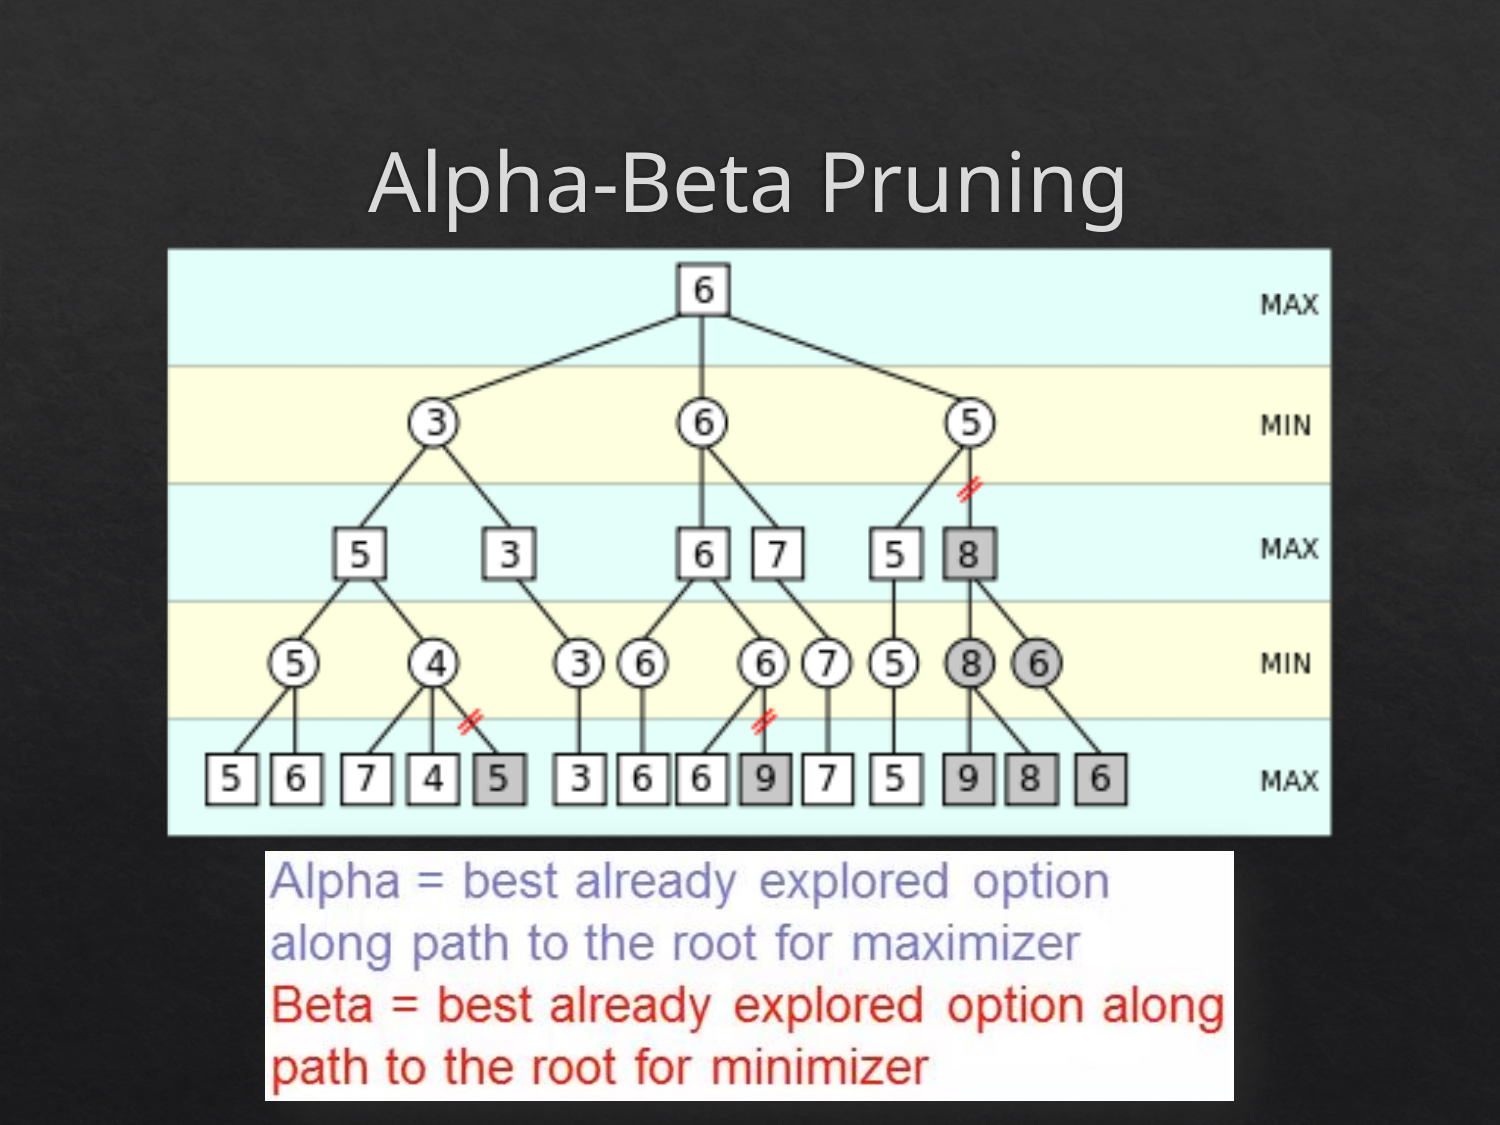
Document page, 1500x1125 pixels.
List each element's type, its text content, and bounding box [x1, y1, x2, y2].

title Alpha-Beta Pruning [112, 99, 1387, 260]
picture [265, 850, 1234, 1101]
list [161, 245, 1337, 842]
